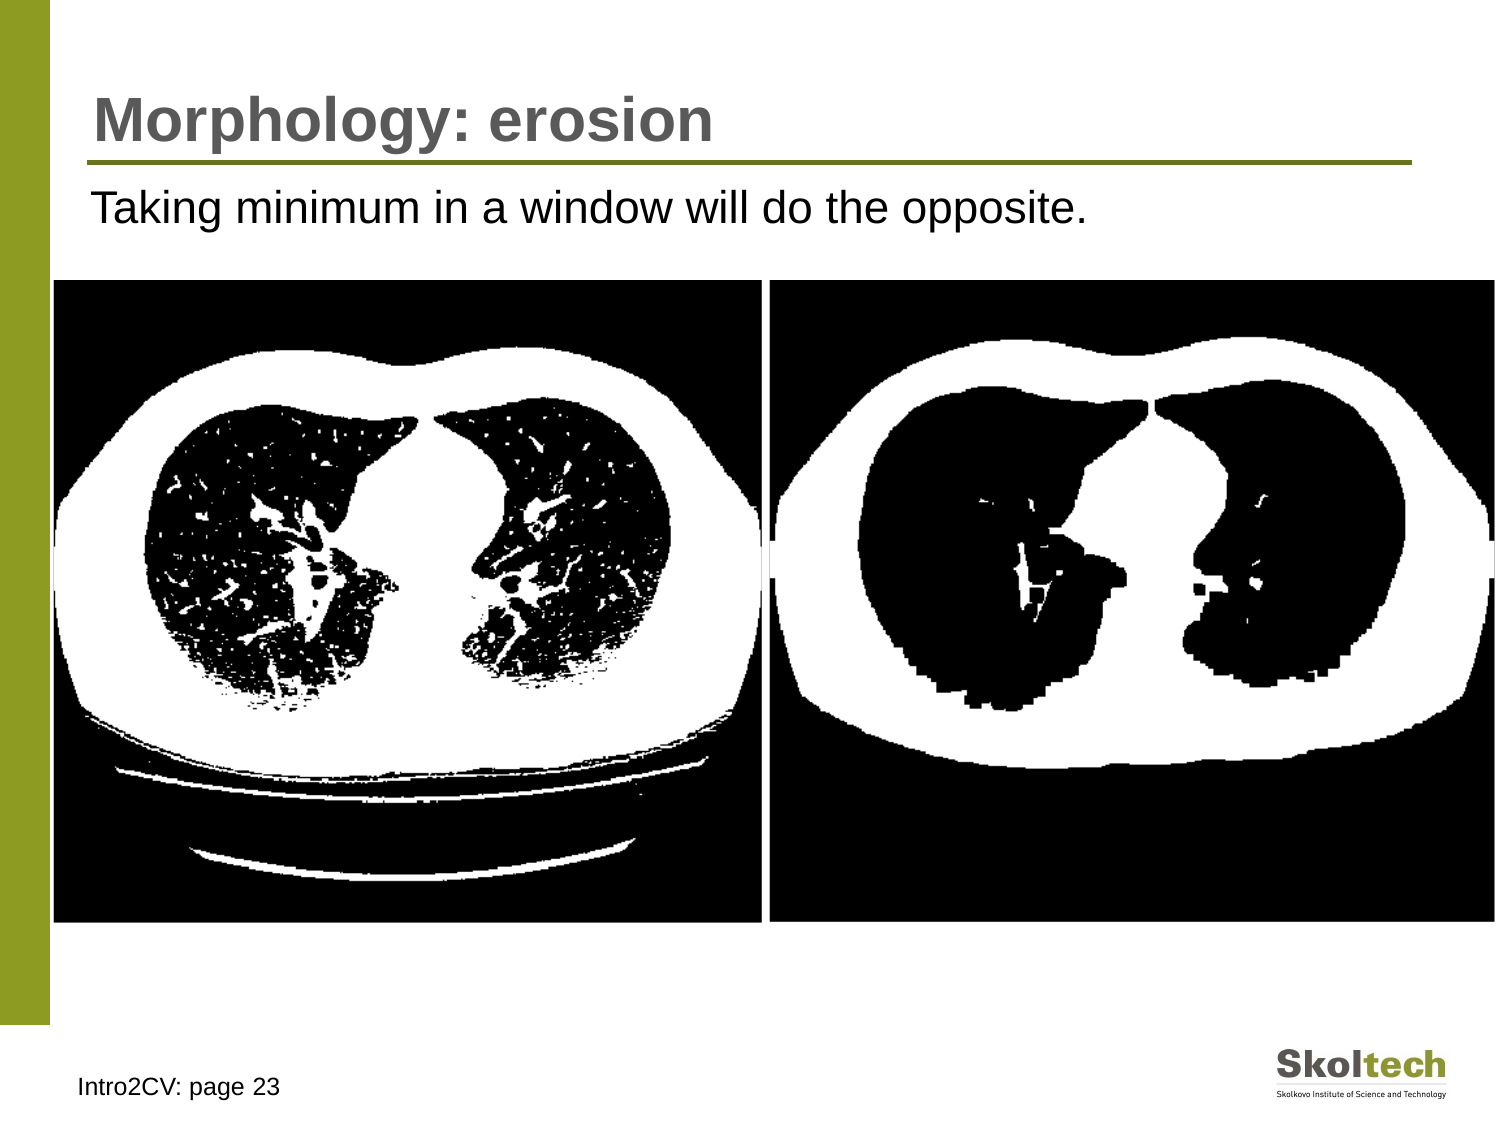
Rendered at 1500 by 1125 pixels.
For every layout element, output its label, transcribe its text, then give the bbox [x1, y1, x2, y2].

text_box Taking minimum in a window will do the opposite. [74, 162, 1452, 276]
picture [10, 280, 1500, 954]
picture [1275, 1049, 1450, 1100]
text_box Intro2CV: page ‹#› [62, 1062, 405, 1125]
title Morphology: erosion [78, 46, 1424, 162]
